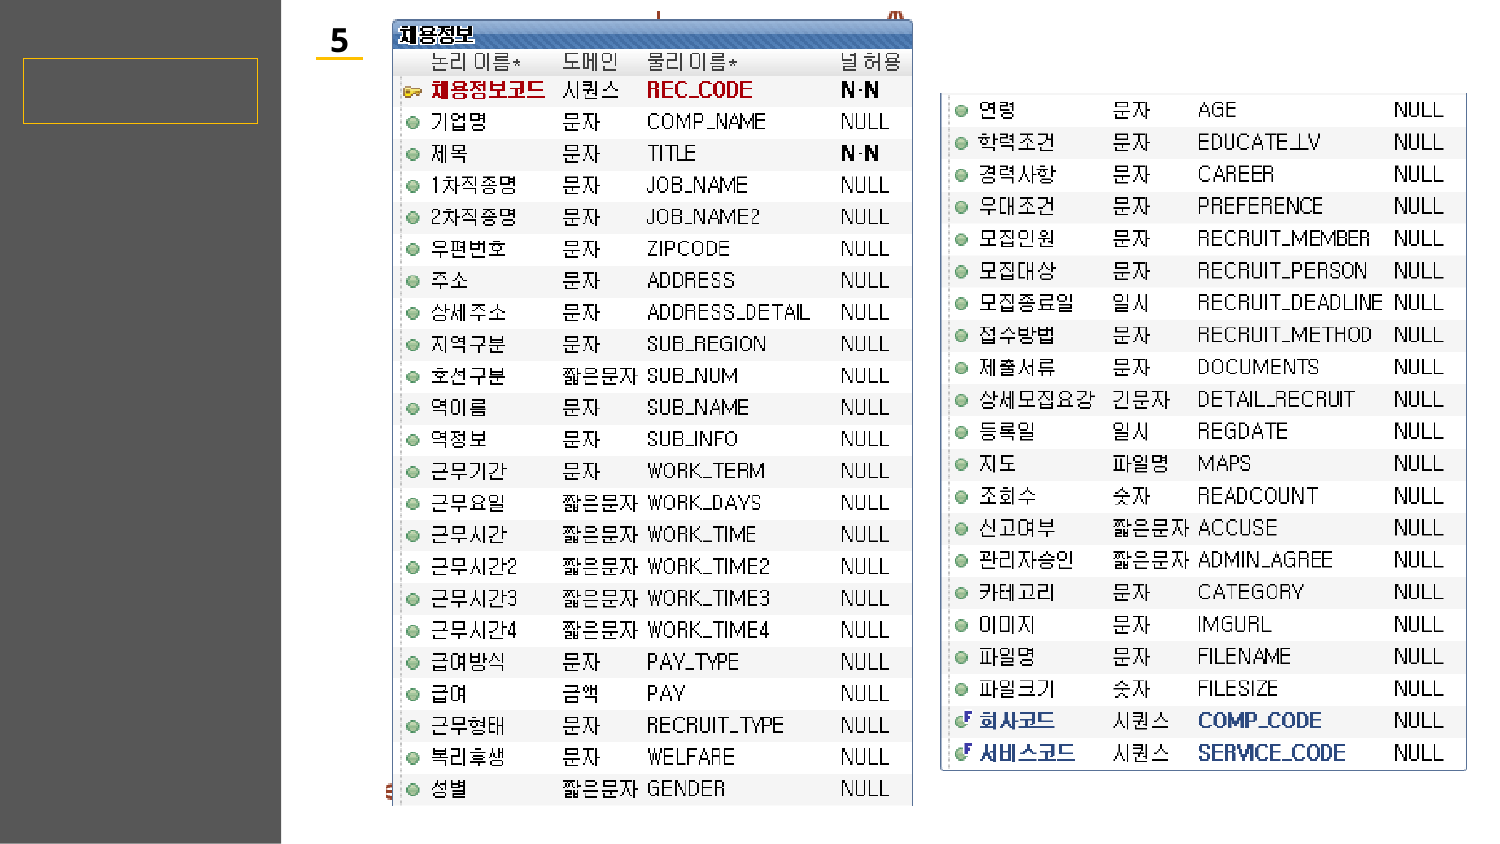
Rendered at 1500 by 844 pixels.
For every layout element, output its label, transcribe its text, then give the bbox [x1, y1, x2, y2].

text_box [0, 0, 283, 844]
picture [386, 11, 920, 806]
text_box 4-1 eXERD [23, 58, 258, 124]
text_box 5 [292, 11, 385, 67]
picture [937, 93, 1471, 775]
